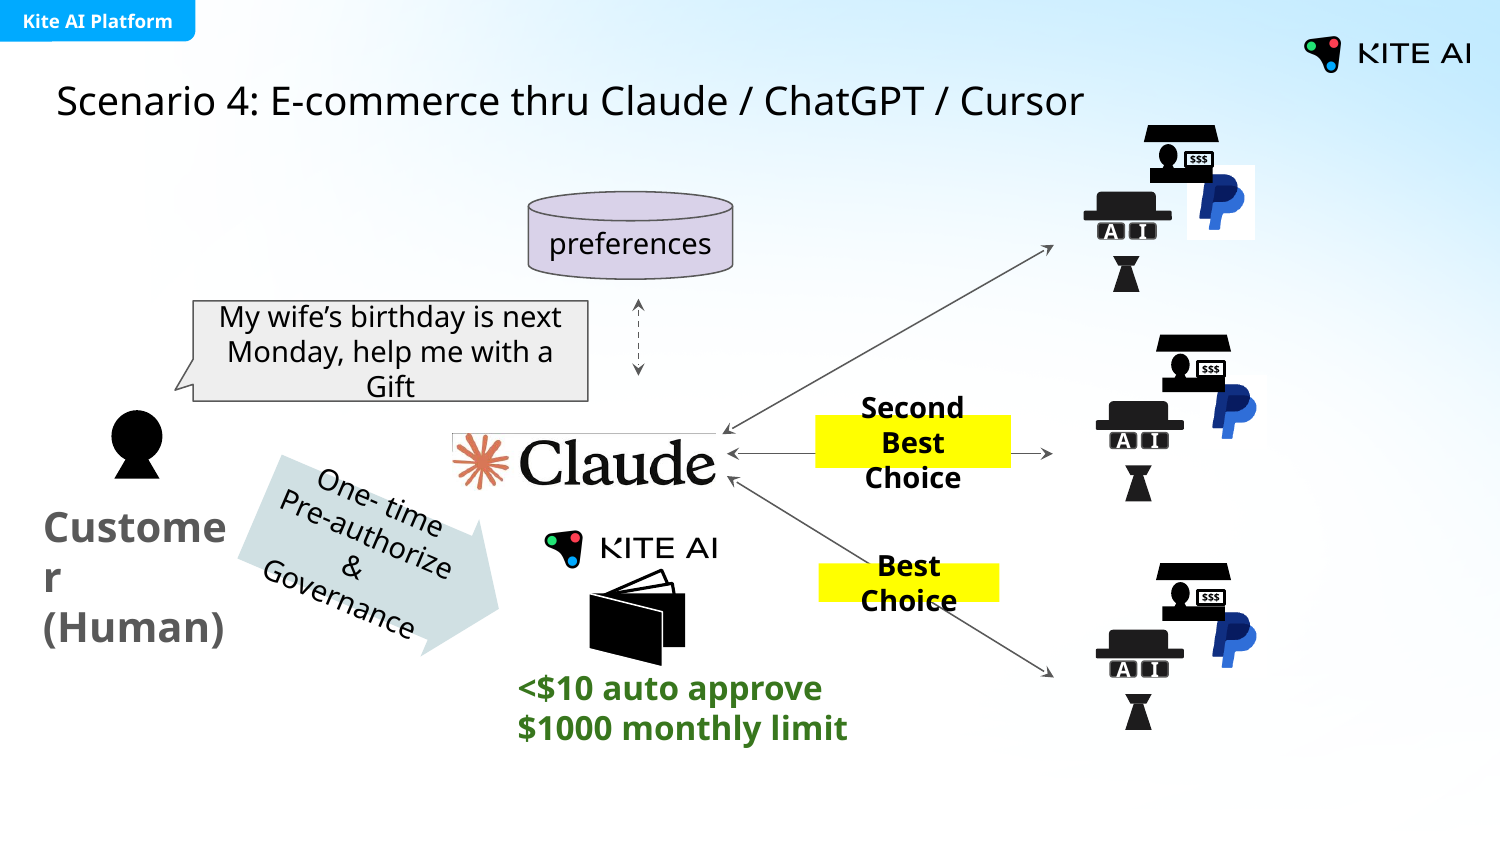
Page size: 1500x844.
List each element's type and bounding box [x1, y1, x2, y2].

text_box [1155, 563, 1232, 622]
text_box [721, 244, 1055, 435]
picture [1199, 603, 1268, 678]
text_box [588, 569, 686, 668]
picture [1199, 374, 1268, 449]
text_box [0, 0, 196, 42]
text_box [0, 0, 1500, 844]
picture [1187, 165, 1256, 240]
text_box [1155, 334, 1232, 393]
text_box [726, 475, 1055, 678]
text_box [1143, 124, 1220, 184]
text_box [111, 409, 163, 479]
text_box [1095, 629, 1185, 731]
text_box [1095, 400, 1185, 502]
picture [533, 522, 728, 577]
picture [452, 433, 717, 492]
text_box [1083, 191, 1172, 293]
